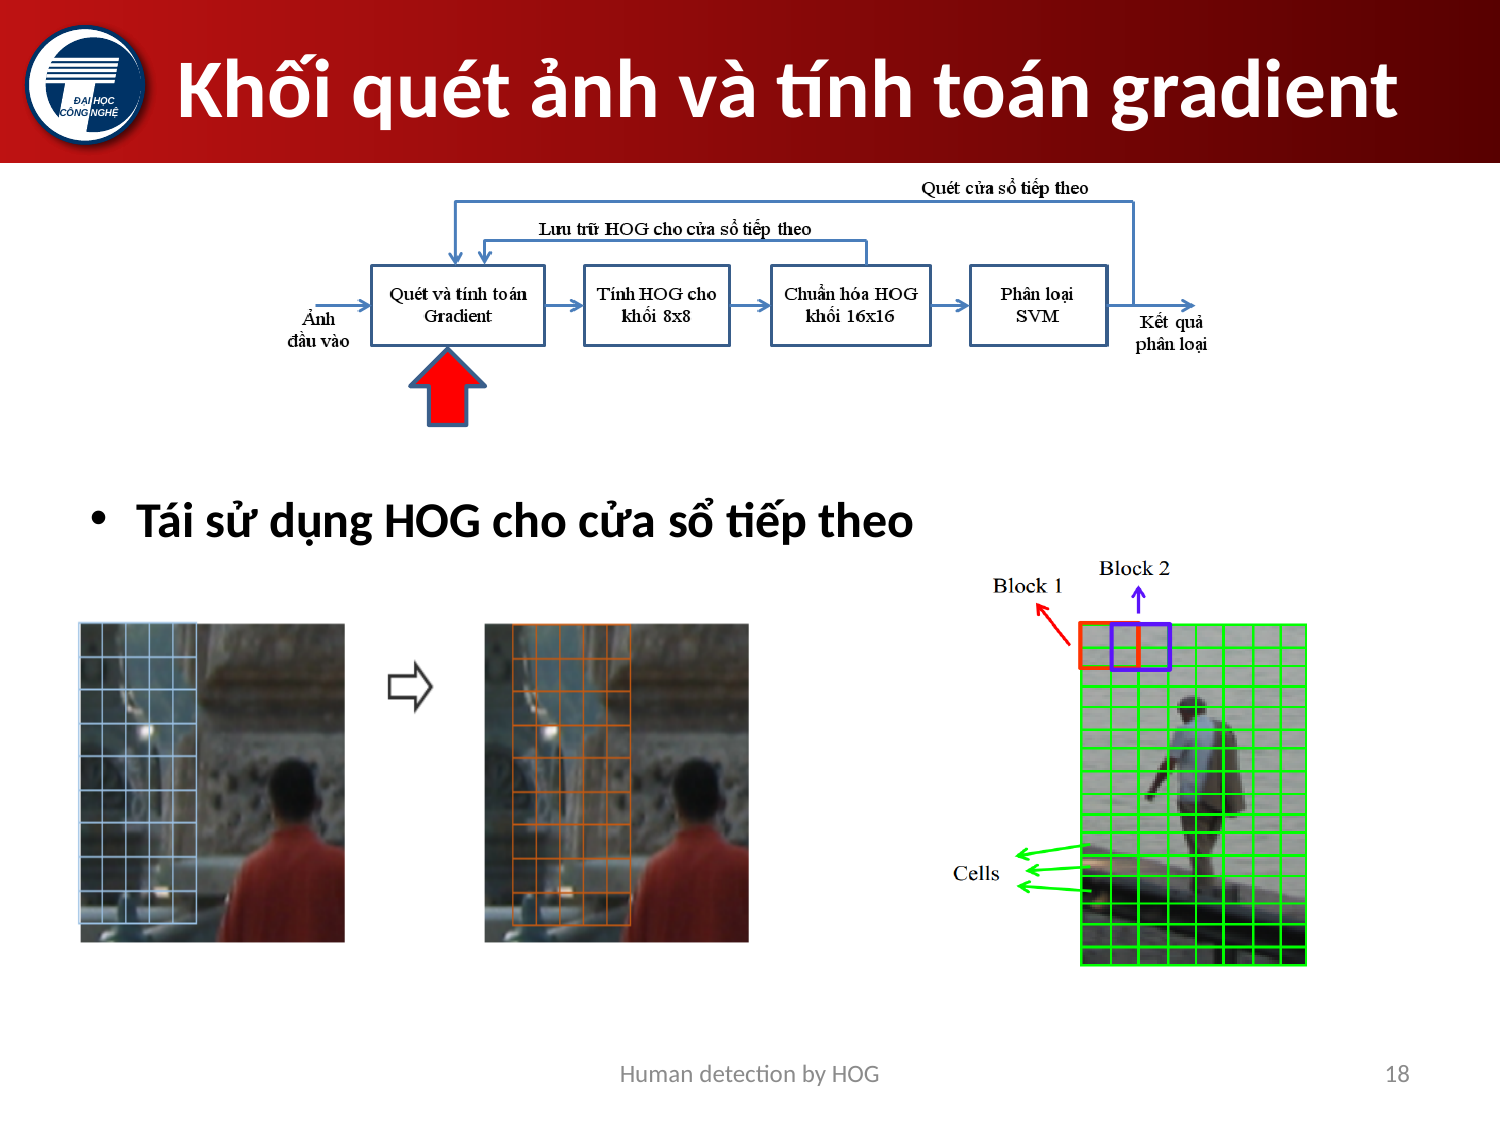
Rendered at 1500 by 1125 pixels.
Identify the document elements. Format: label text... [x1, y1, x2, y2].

picture [924, 555, 1311, 971]
title Khối quét ảnh và tính toán gradient [162, 24, 1425, 143]
picture [274, 165, 1226, 363]
text_box [408, 371, 488, 428]
footer Human detection by HOG [512, 1042, 988, 1103]
picture [73, 599, 762, 951]
text_box Tái sử dụng HOG cho cửa sổ tiếp theo [75, 480, 1225, 555]
slide_number 18 [1074, 1042, 1425, 1103]
